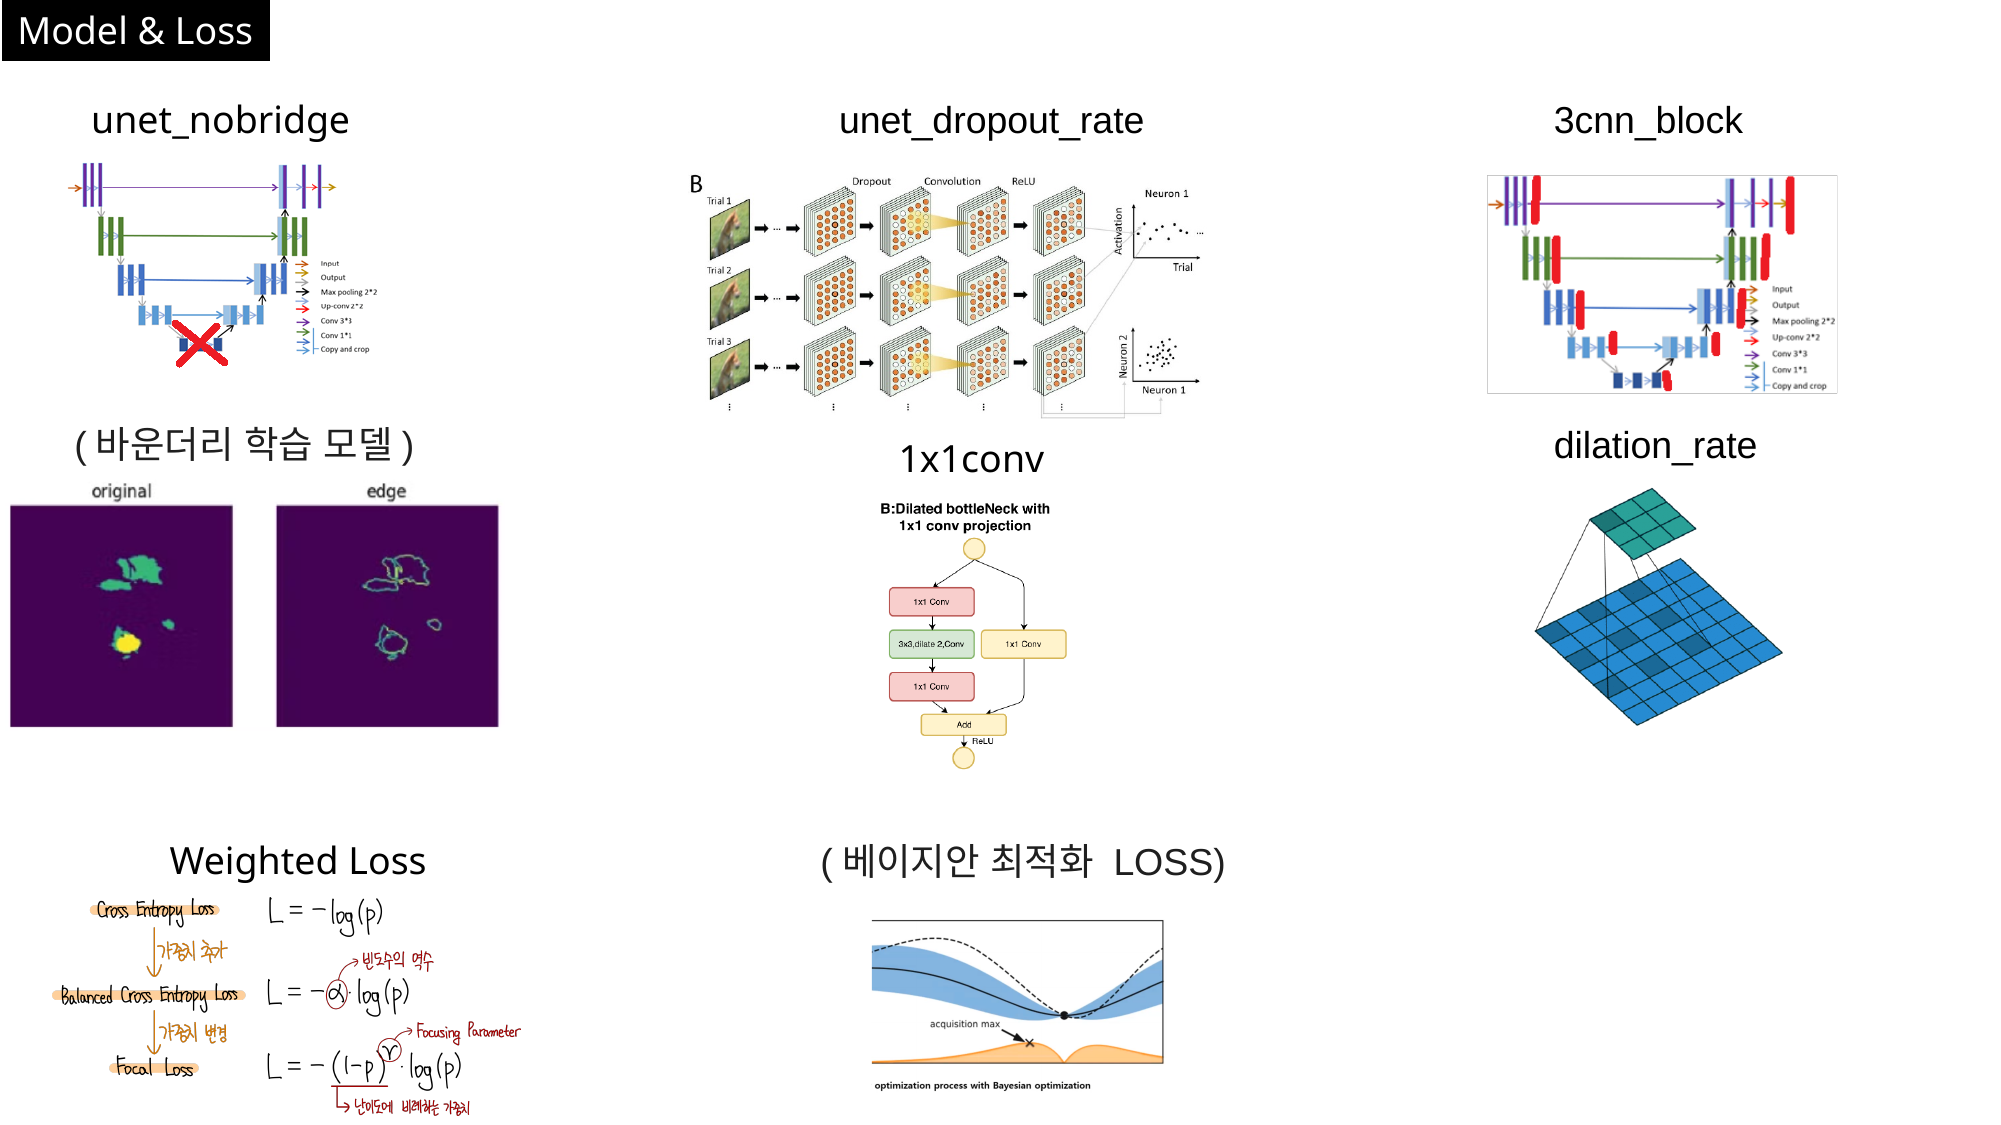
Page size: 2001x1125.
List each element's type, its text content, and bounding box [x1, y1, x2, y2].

text_box dilation_rate [1539, 413, 1773, 473]
picture [870, 497, 1073, 775]
picture [1484, 160, 1859, 412]
text_box 1x1conv [883, 427, 1059, 488]
picture [52, 897, 521, 1116]
text_box Model & Loss [2, 0, 270, 61]
picture [1520, 473, 1797, 740]
picture [5, 478, 505, 731]
text_box unet_dropout_rate [824, 88, 1160, 148]
picture [688, 154, 1210, 419]
picture [54, 148, 387, 383]
text_box 3cnn_block [1539, 88, 1758, 148]
text_box Weighted Loss [154, 829, 442, 890]
text_box (바운더리 학습 모델) [59, 413, 430, 473]
text_box unet_nobridge [76, 88, 366, 148]
picture [871, 919, 1175, 1095]
text_box (베이지안 최적화 LOSS) [805, 830, 1241, 891]
